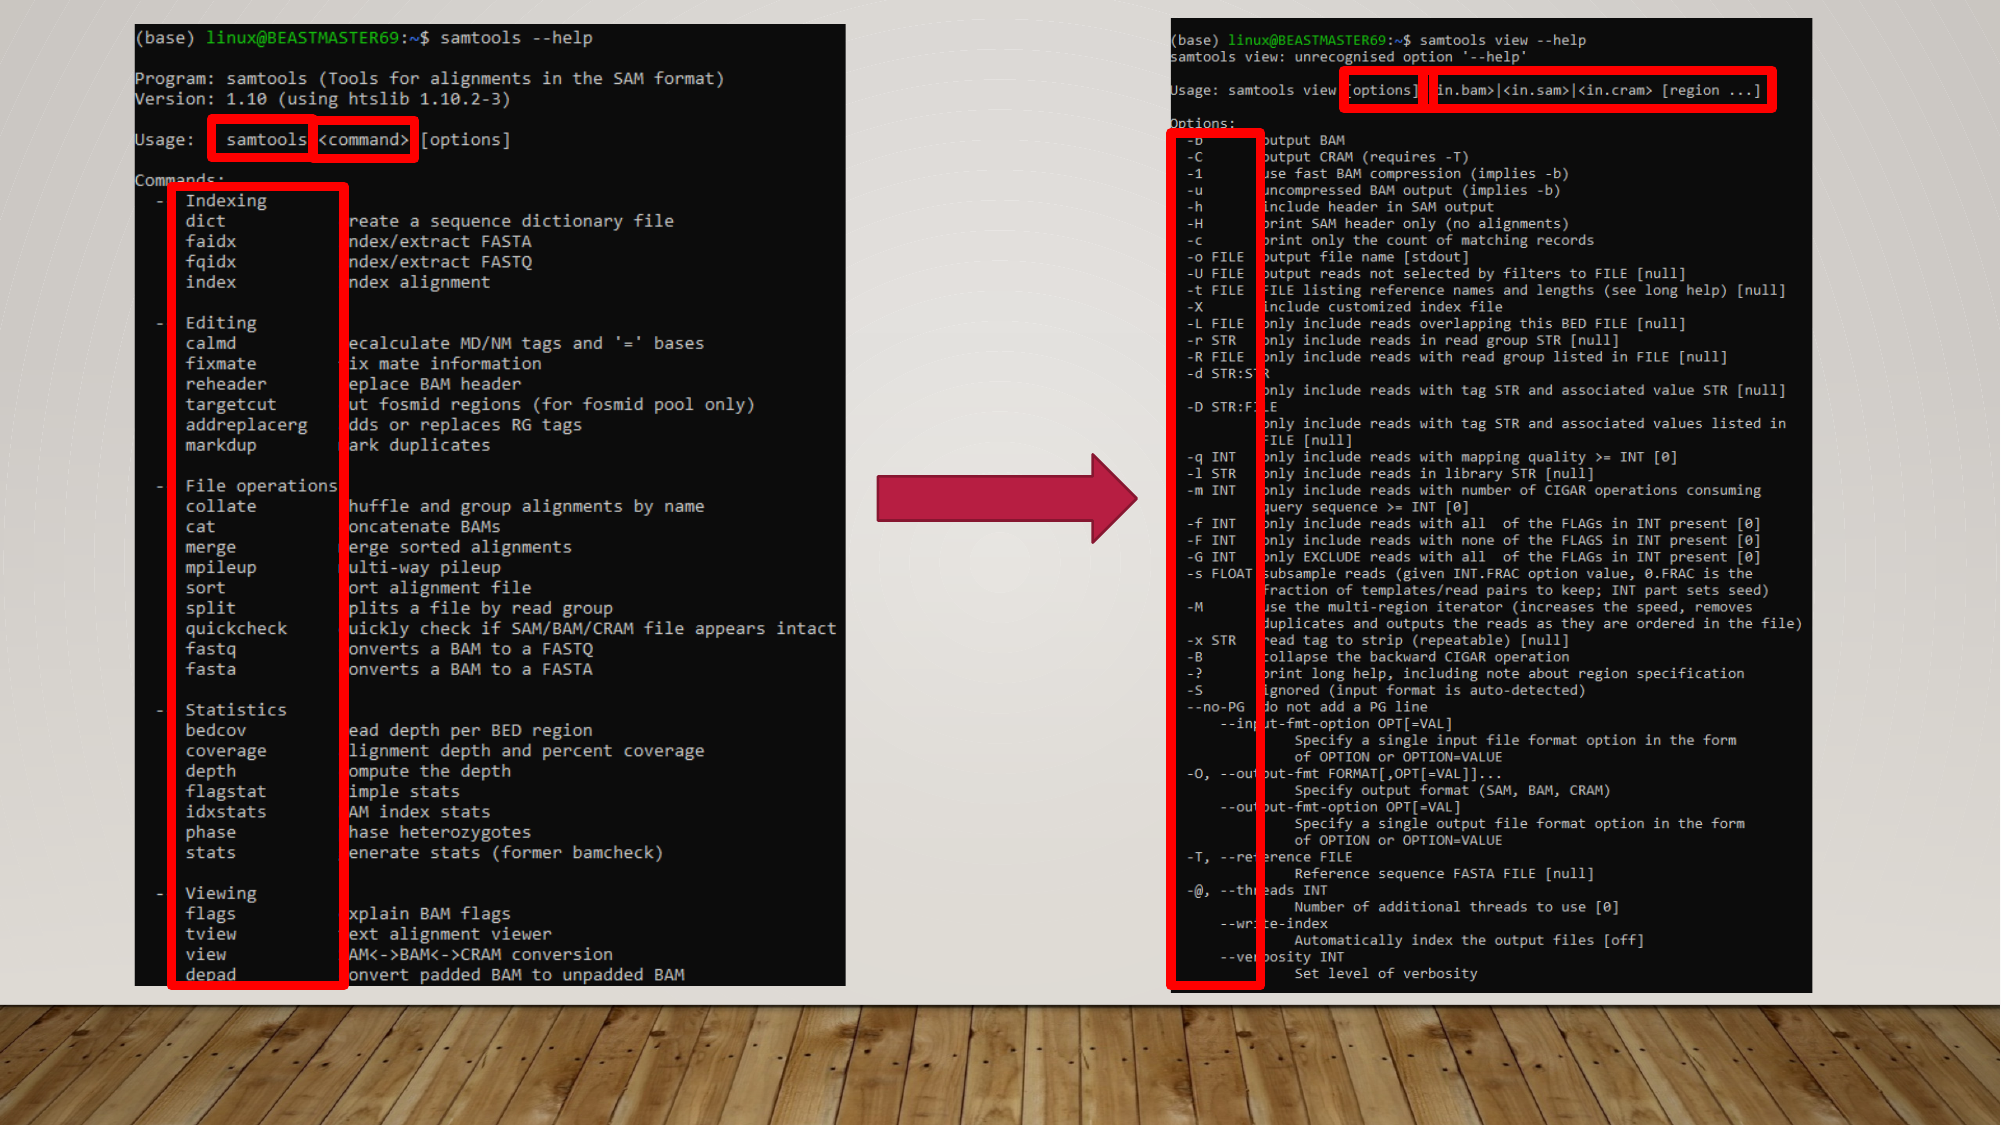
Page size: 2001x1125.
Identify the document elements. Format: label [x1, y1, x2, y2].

picture [0, 1005, 2000, 1125]
picture [1170, 18, 1813, 993]
picture [134, 24, 846, 986]
text_box [876, 453, 1138, 544]
